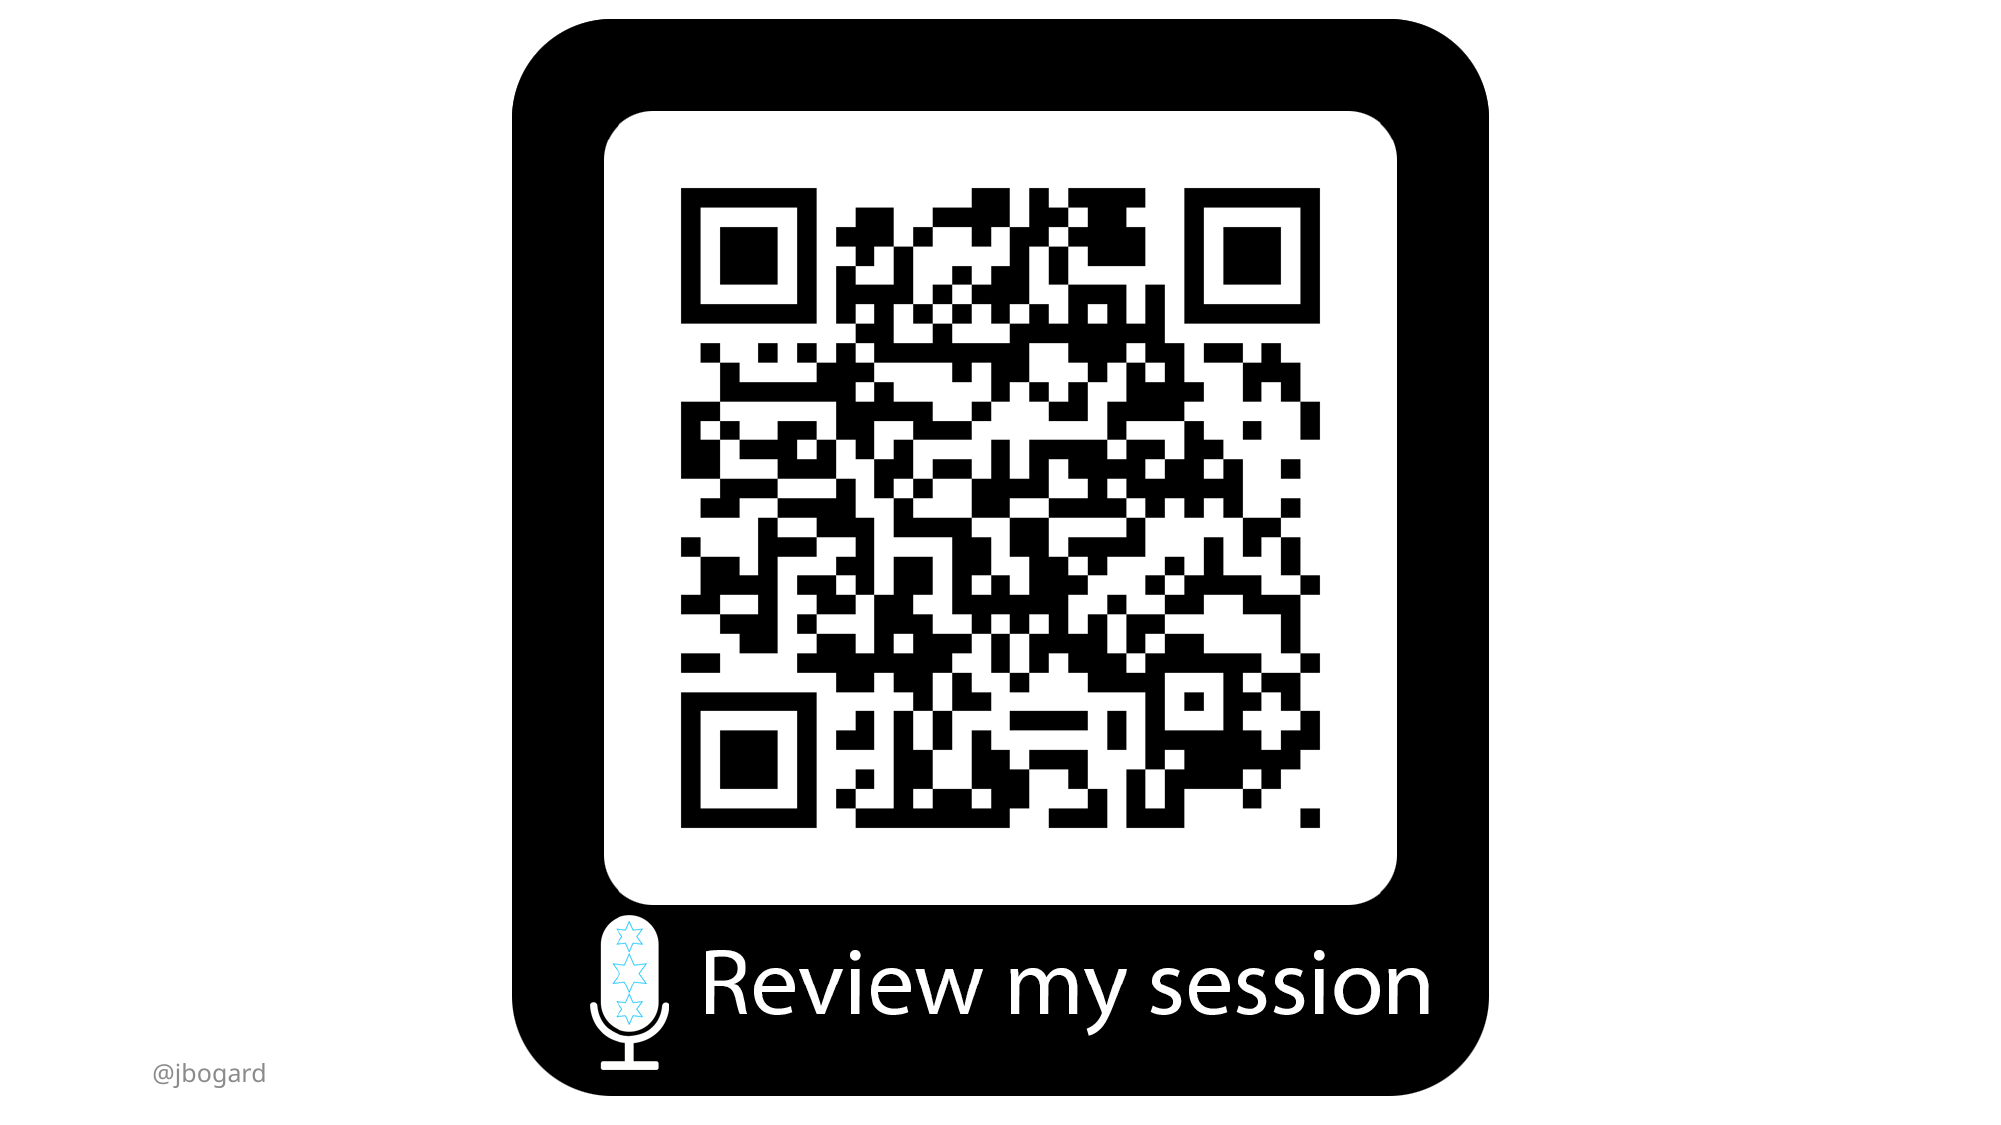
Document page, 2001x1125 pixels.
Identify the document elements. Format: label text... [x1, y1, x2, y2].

slide_number @jbogard [137, 1042, 491, 1103]
picture [491, 0, 1508, 1125]
